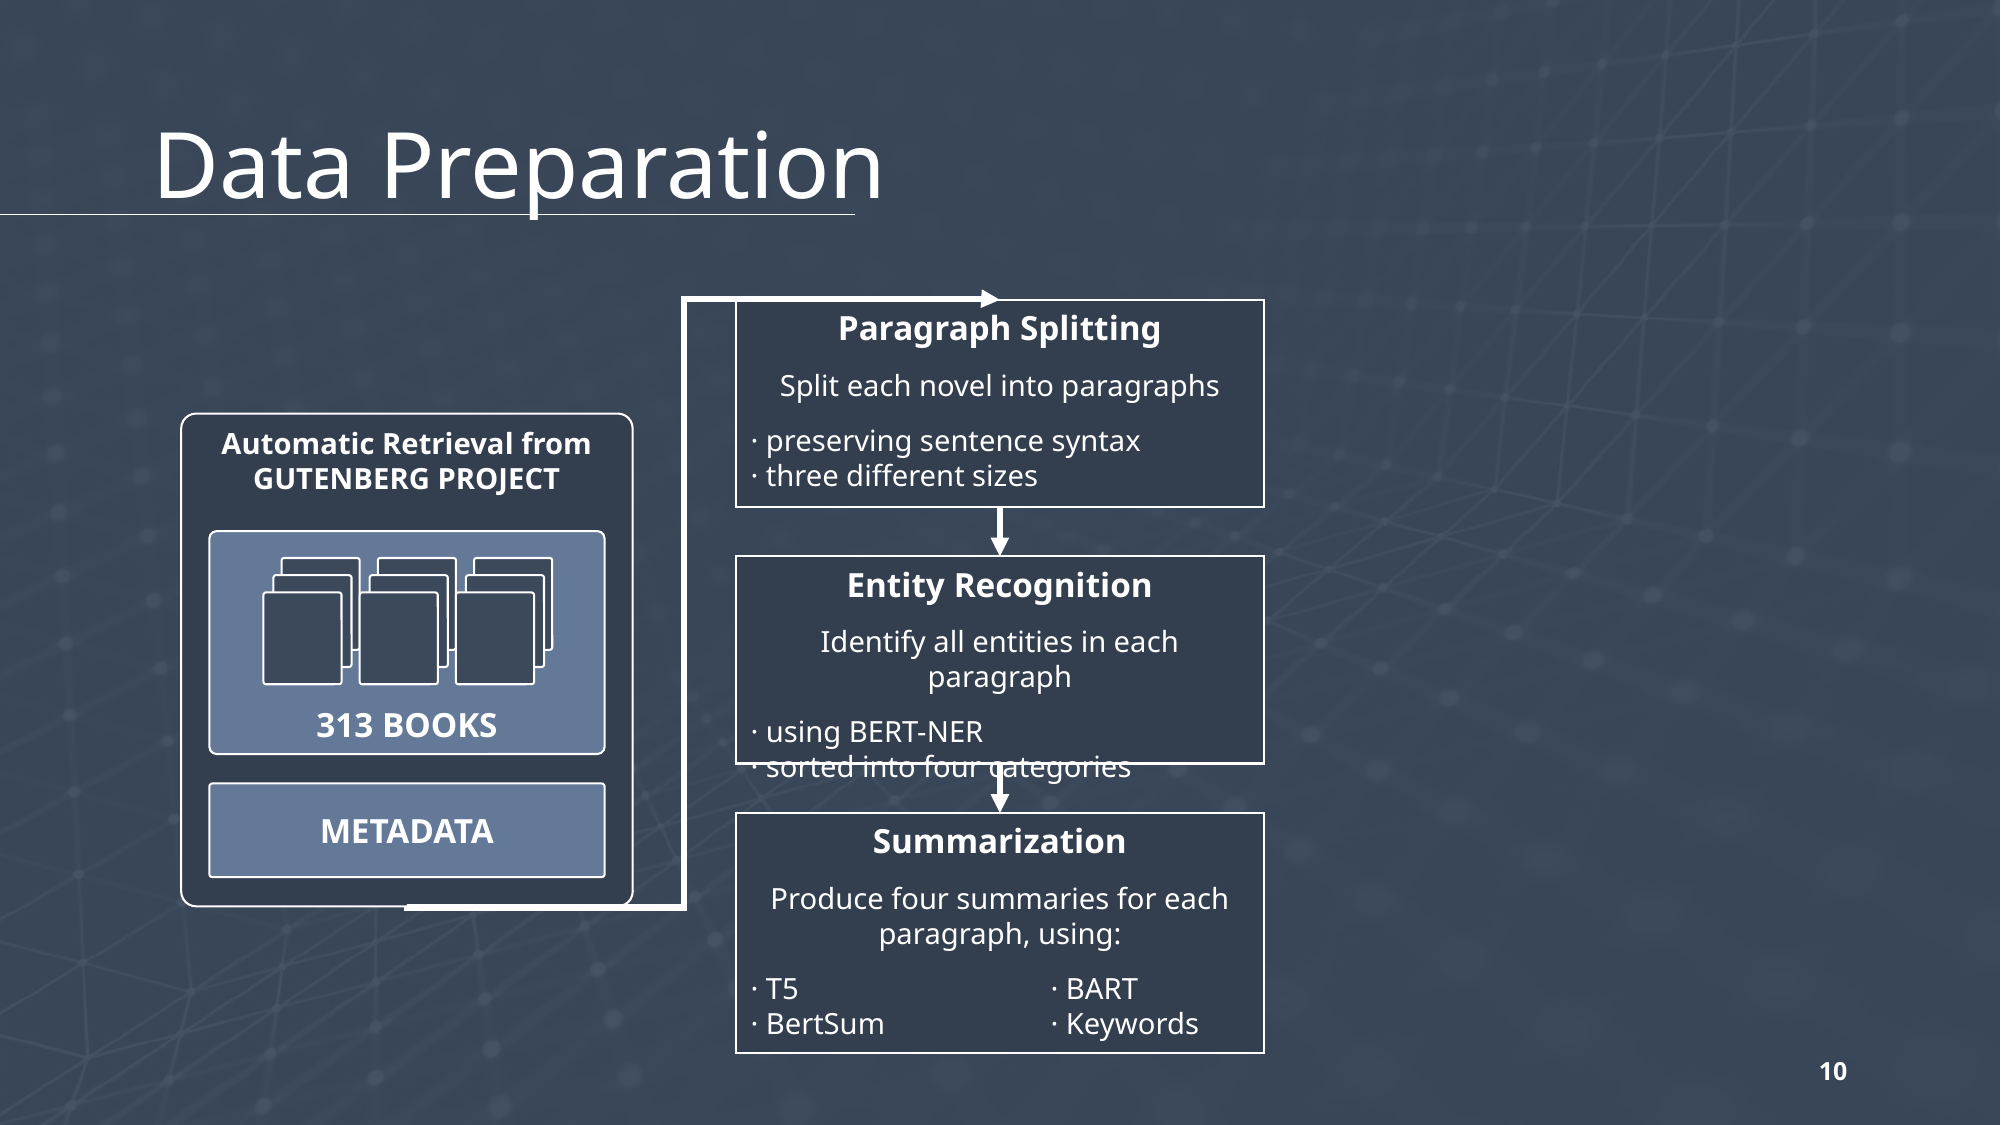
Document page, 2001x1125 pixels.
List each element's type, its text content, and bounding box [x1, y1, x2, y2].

text_box Paragraph Splitting Split each novel into paragraphs · preserving sentence syntax · three different sizes [988, 299, 1265, 508]
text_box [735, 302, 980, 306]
text_box Entity Recognition Identify all entities in each paragraph · using BERT-NER · sorted into four categories [1007, 555, 1265, 765]
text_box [181, 413, 633, 907]
title Data Preparation [137, 59, 1863, 278]
text_box Summarization Produce four summaries for each paragraph, using: · T5 · BART · BertSum · Keywords [735, 812, 1265, 1054]
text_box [400, 306, 1007, 900]
slide_number 10 [1412, 1042, 1863, 1103]
